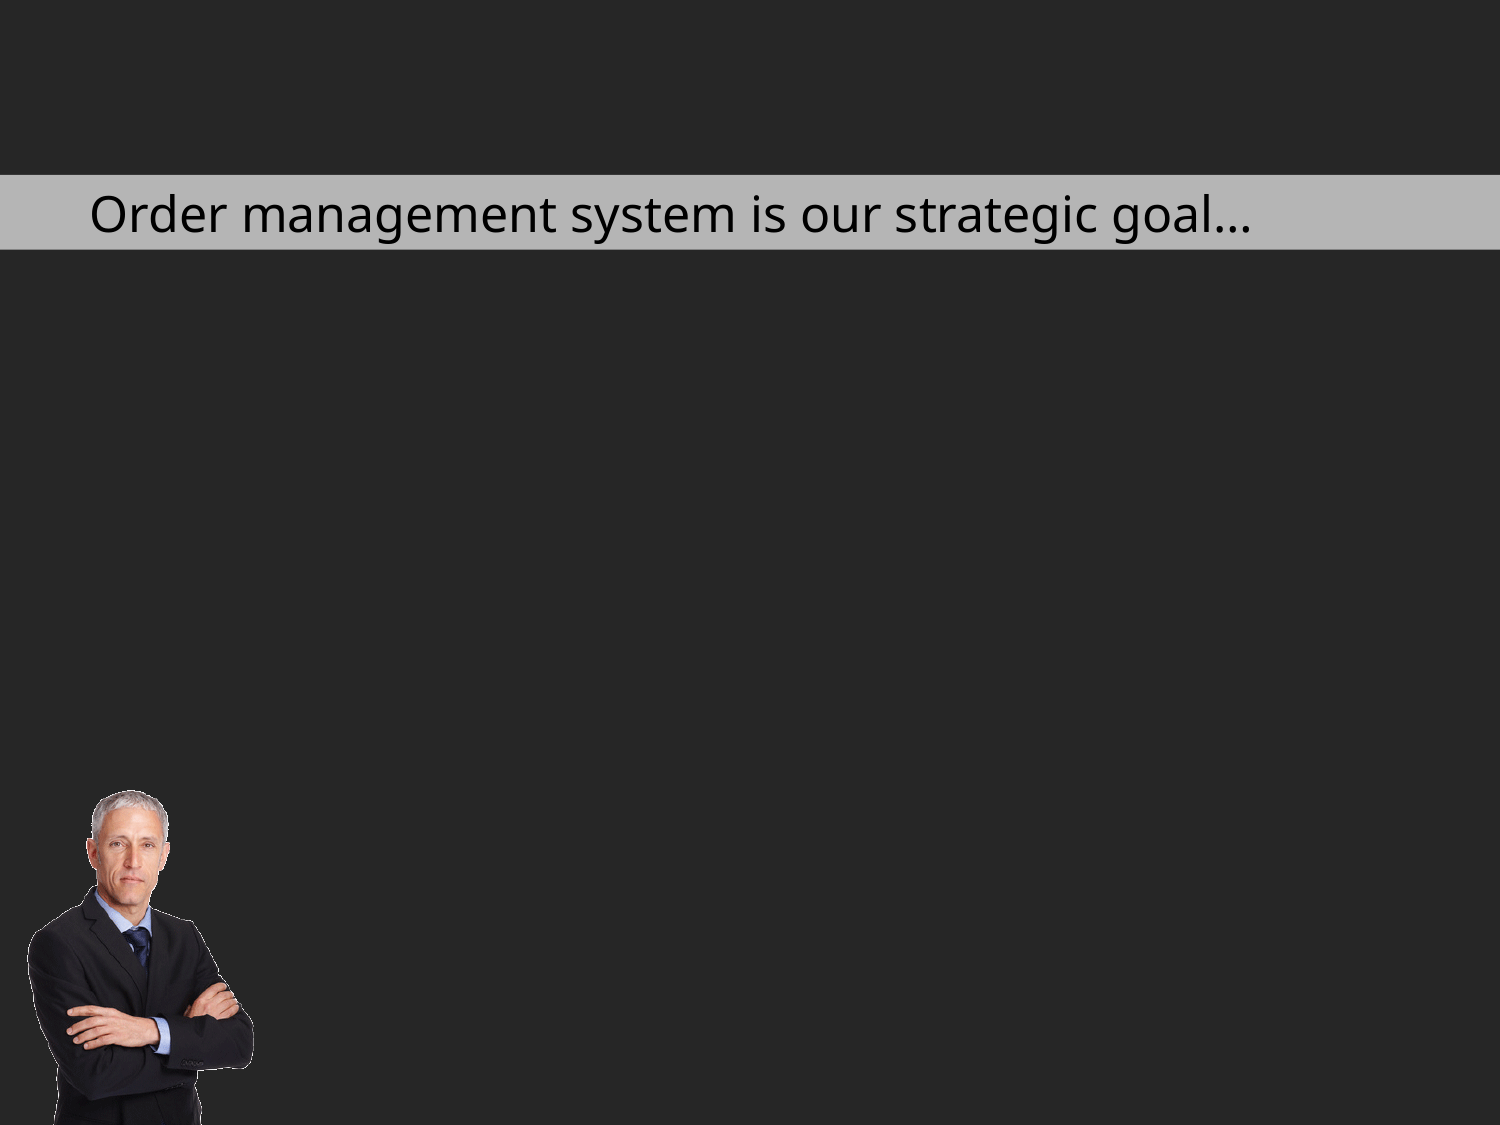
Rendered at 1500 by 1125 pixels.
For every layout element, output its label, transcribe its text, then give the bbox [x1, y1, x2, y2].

text_box Order management system is our strategic goal… [0, 174, 1500, 250]
picture [0, 774, 266, 1125]
